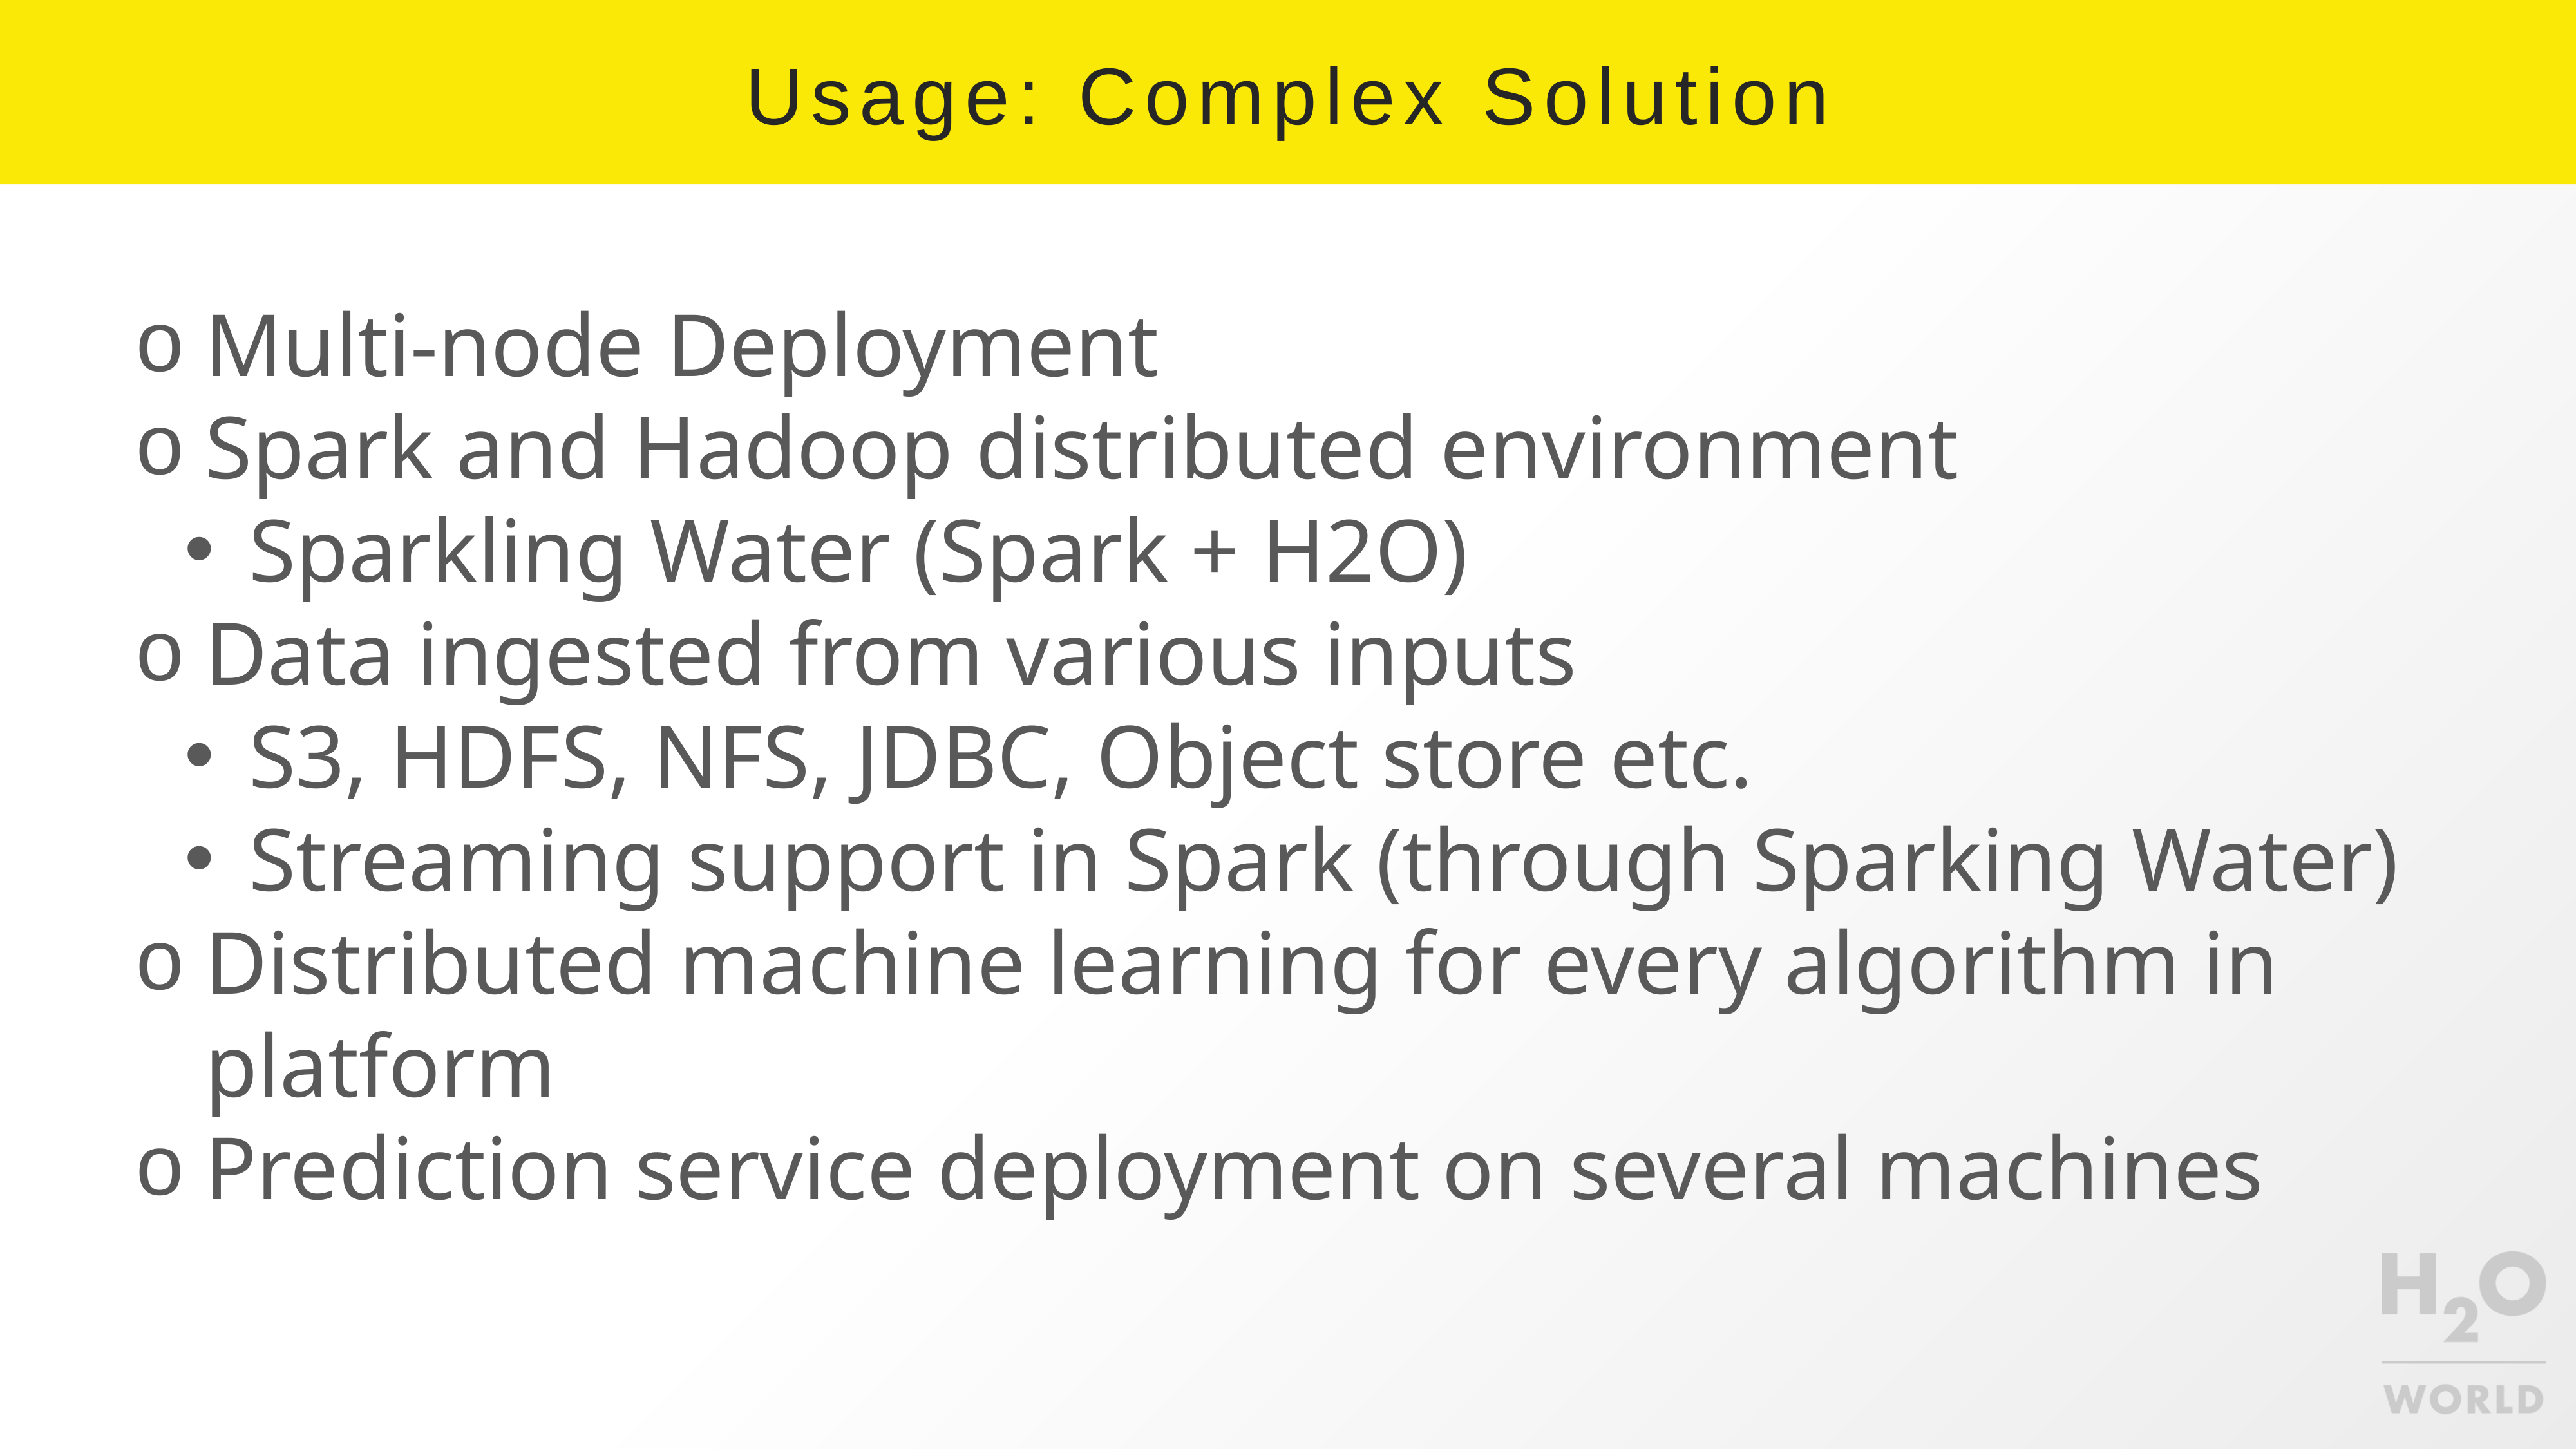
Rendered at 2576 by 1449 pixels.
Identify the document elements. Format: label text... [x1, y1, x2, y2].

picture [2382, 1251, 2547, 1425]
list Multi-node Deployment Spark and Hadoop distributed environment Sparkling Water (Spark + H2O) Data ingested from various inputs S3, HDFS, NFS, JDBC, Object store etc. Streaming support in Spark (through Sparking Water) Distributed machine learning for every algorithm in platform Prediction service deployment on several machines [68, 270, 2508, 1295]
title Usage: Complex Solution [418, 0, 2158, 161]
